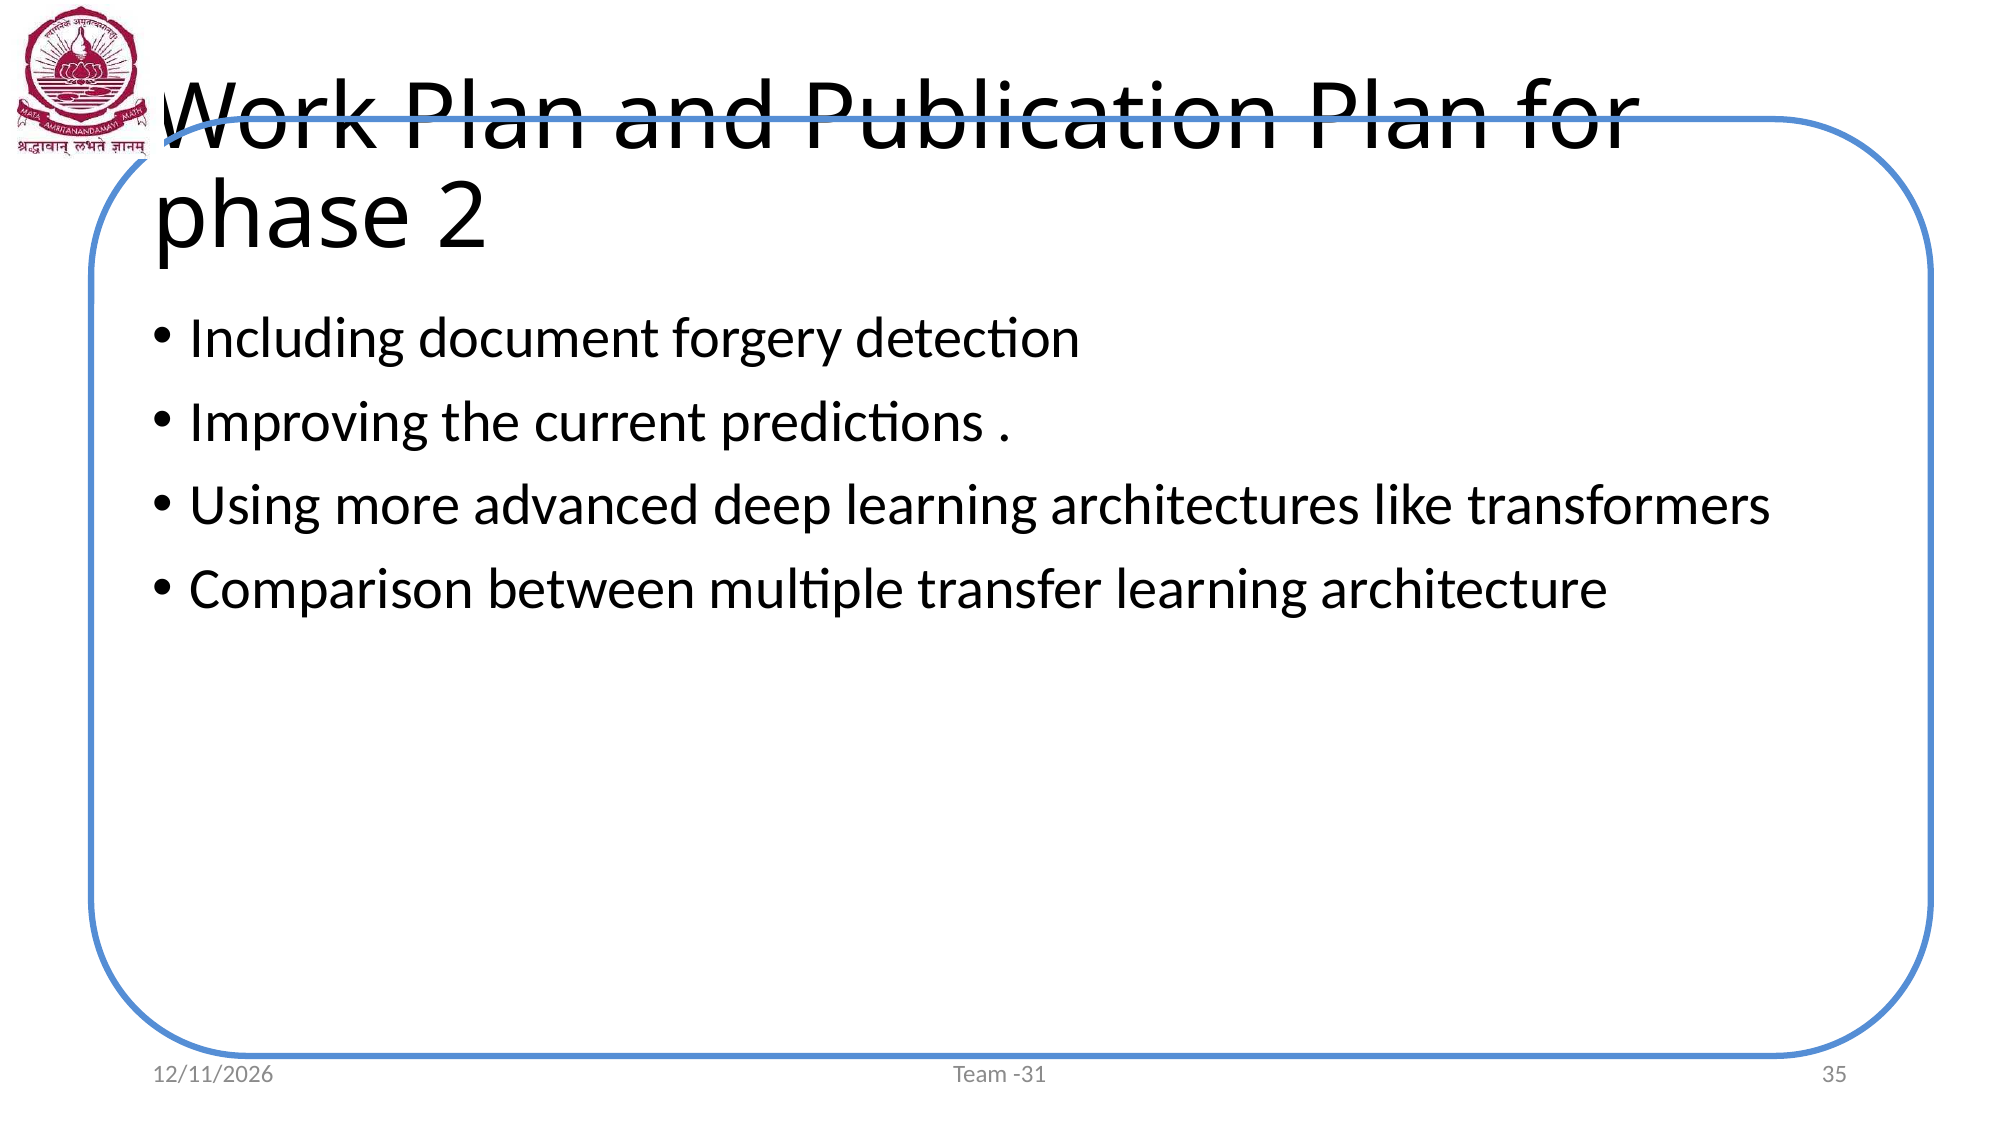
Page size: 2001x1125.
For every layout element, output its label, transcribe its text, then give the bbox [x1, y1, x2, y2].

text_box [90, 118, 1932, 1057]
footer Team -31 [662, 1057, 1338, 1103]
title Work Plan and Publication Plan for phase 2 [164, 59, 1863, 144]
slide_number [137, 1042, 588, 1103]
picture [5, 4, 164, 159]
slide_number 35 [1412, 1042, 1863, 1103]
